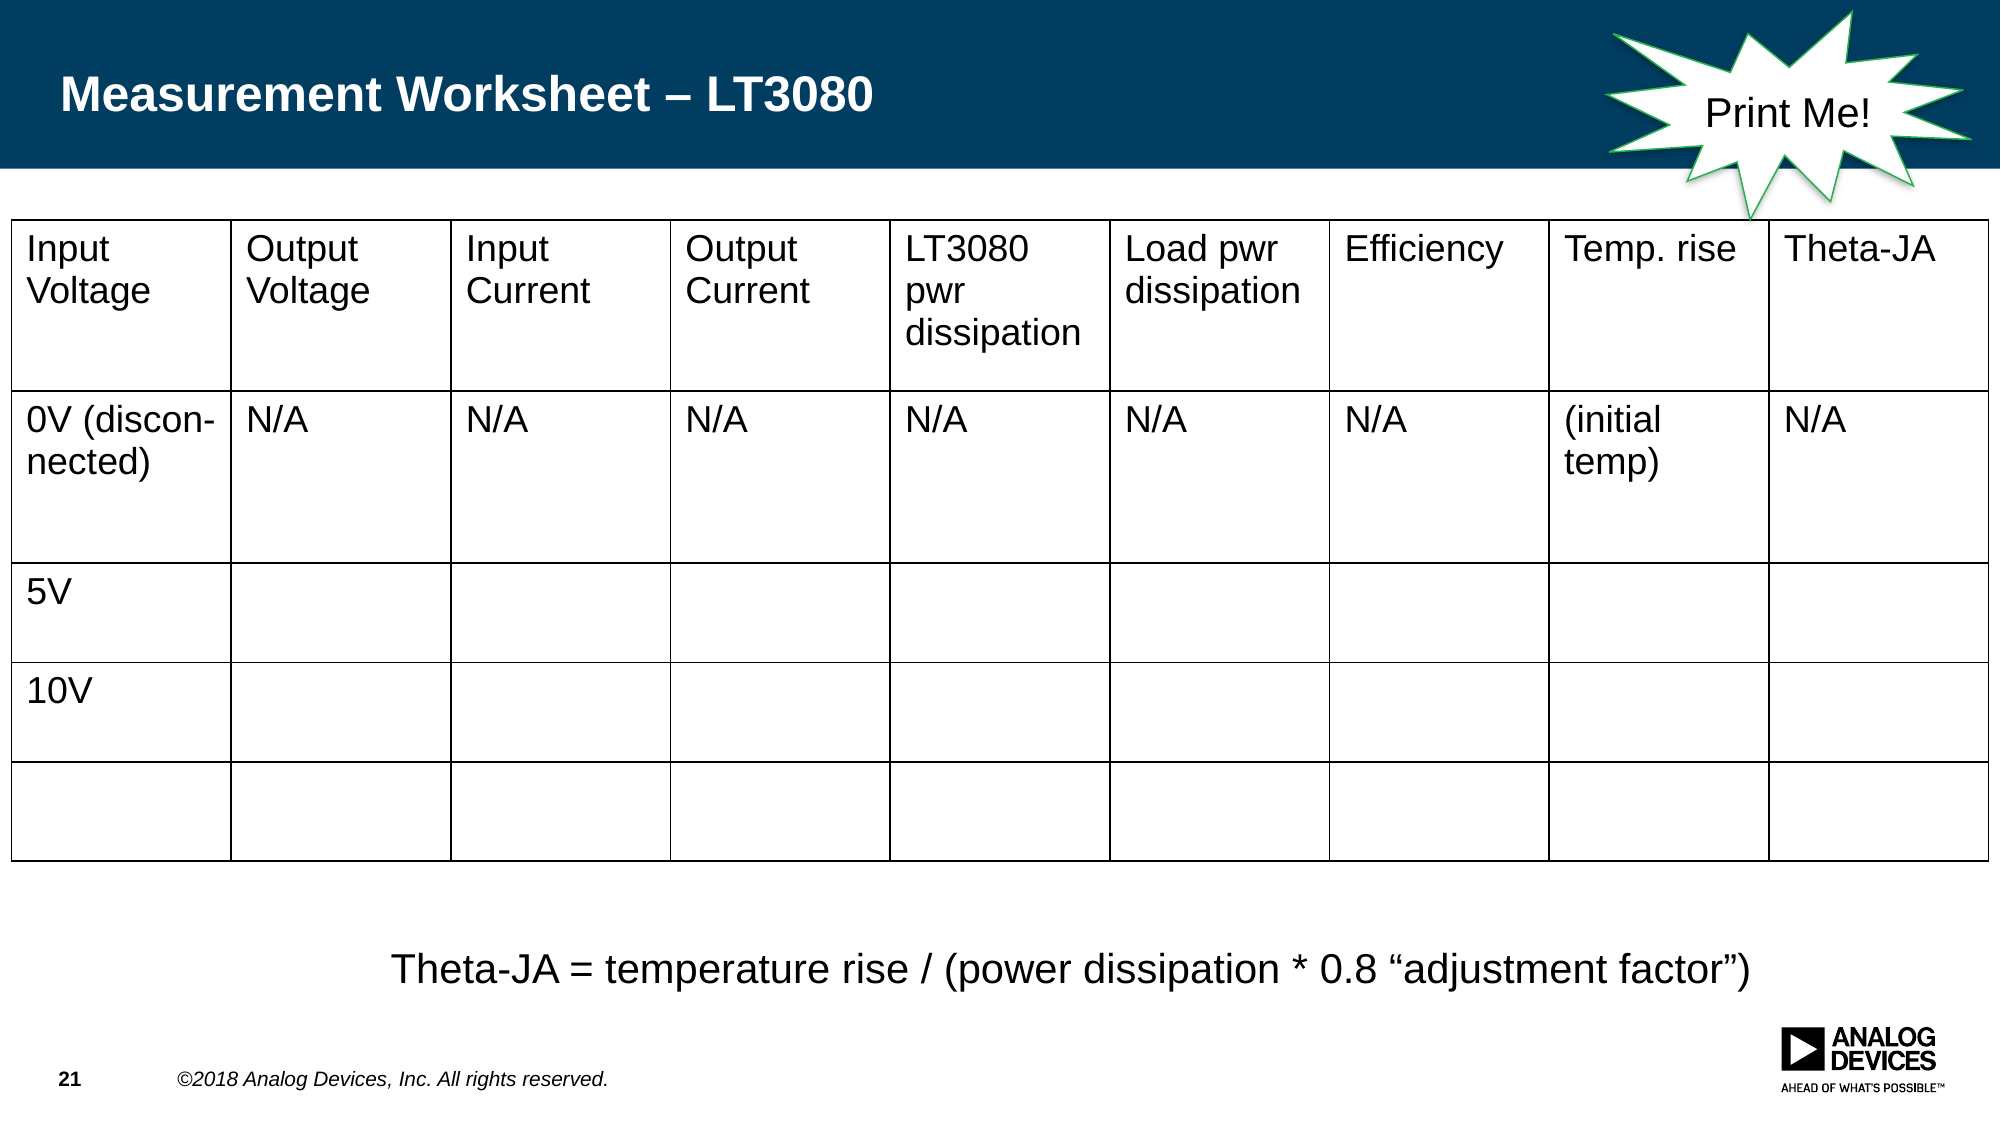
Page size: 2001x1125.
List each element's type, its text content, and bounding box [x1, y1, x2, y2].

table_cell N/A [1111, 392, 1329, 562]
table_cell [671, 763, 889, 860]
table_cell 10V [12, 663, 230, 761]
text_box Print Me! [1690, 78, 1901, 144]
table_header Temp. rise [1550, 221, 1768, 390]
table_cell [232, 663, 450, 761]
table_cell [232, 763, 450, 860]
table_cell 5V [12, 564, 230, 662]
table_cell [1111, 763, 1329, 860]
table_cell (initial temp) [1550, 392, 1768, 562]
table_cell [671, 663, 889, 761]
table_header Load pwr dissipation [1111, 221, 1329, 390]
table_cell N/A [1770, 392, 1988, 562]
table_cell [452, 763, 670, 860]
table_header Input Voltage [12, 221, 230, 390]
text_box [1901, 82, 1973, 141]
table_cell N/A [891, 392, 1109, 562]
table_cell [1330, 564, 1548, 662]
table_header Theta-JA [1770, 221, 1988, 390]
table_cell [232, 564, 450, 662]
table_cell [1111, 663, 1329, 761]
table_cell N/A [1330, 392, 1548, 562]
table_cell [452, 564, 670, 662]
table_cell [891, 763, 1109, 860]
table_cell [1770, 663, 1988, 761]
table_cell N/A [232, 392, 450, 562]
table_cell [1770, 564, 1988, 662]
table_cell N/A [671, 392, 889, 562]
table_cell [1550, 763, 1768, 860]
table_cell 0V (discon-nected) [12, 392, 230, 562]
text_box Theta-JA = temperature rise / (power dissipation * 0.8 “adjustment factor”) [375, 934, 1884, 1000]
table_cell N/A [452, 392, 670, 562]
table_cell [1550, 564, 1768, 662]
table_cell [1330, 763, 1548, 860]
table_header Efficiency [1330, 221, 1548, 390]
table_cell [452, 663, 670, 761]
table_cell [891, 663, 1109, 761]
table_cell [891, 564, 1109, 662]
table_cell [1550, 663, 1768, 761]
footer ©2018 Analog Devices, Inc. All rights reserved. [177, 1037, 971, 1092]
table_header LT3080 pwr dissipation [891, 221, 1109, 390]
title Measurement Worksheet – LT3080 [0, 0, 2000, 169]
table_header Input Current [452, 221, 670, 390]
table_header Output Voltage [232, 221, 450, 390]
table_cell [12, 763, 230, 860]
text_box [1604, 9, 1920, 222]
table_cell [1770, 763, 1988, 860]
table_cell [1111, 564, 1329, 662]
table_cell [671, 564, 889, 662]
slide_number 21 [58, 1037, 115, 1092]
table_cell [1330, 663, 1548, 761]
table_header Output Current [671, 221, 889, 390]
